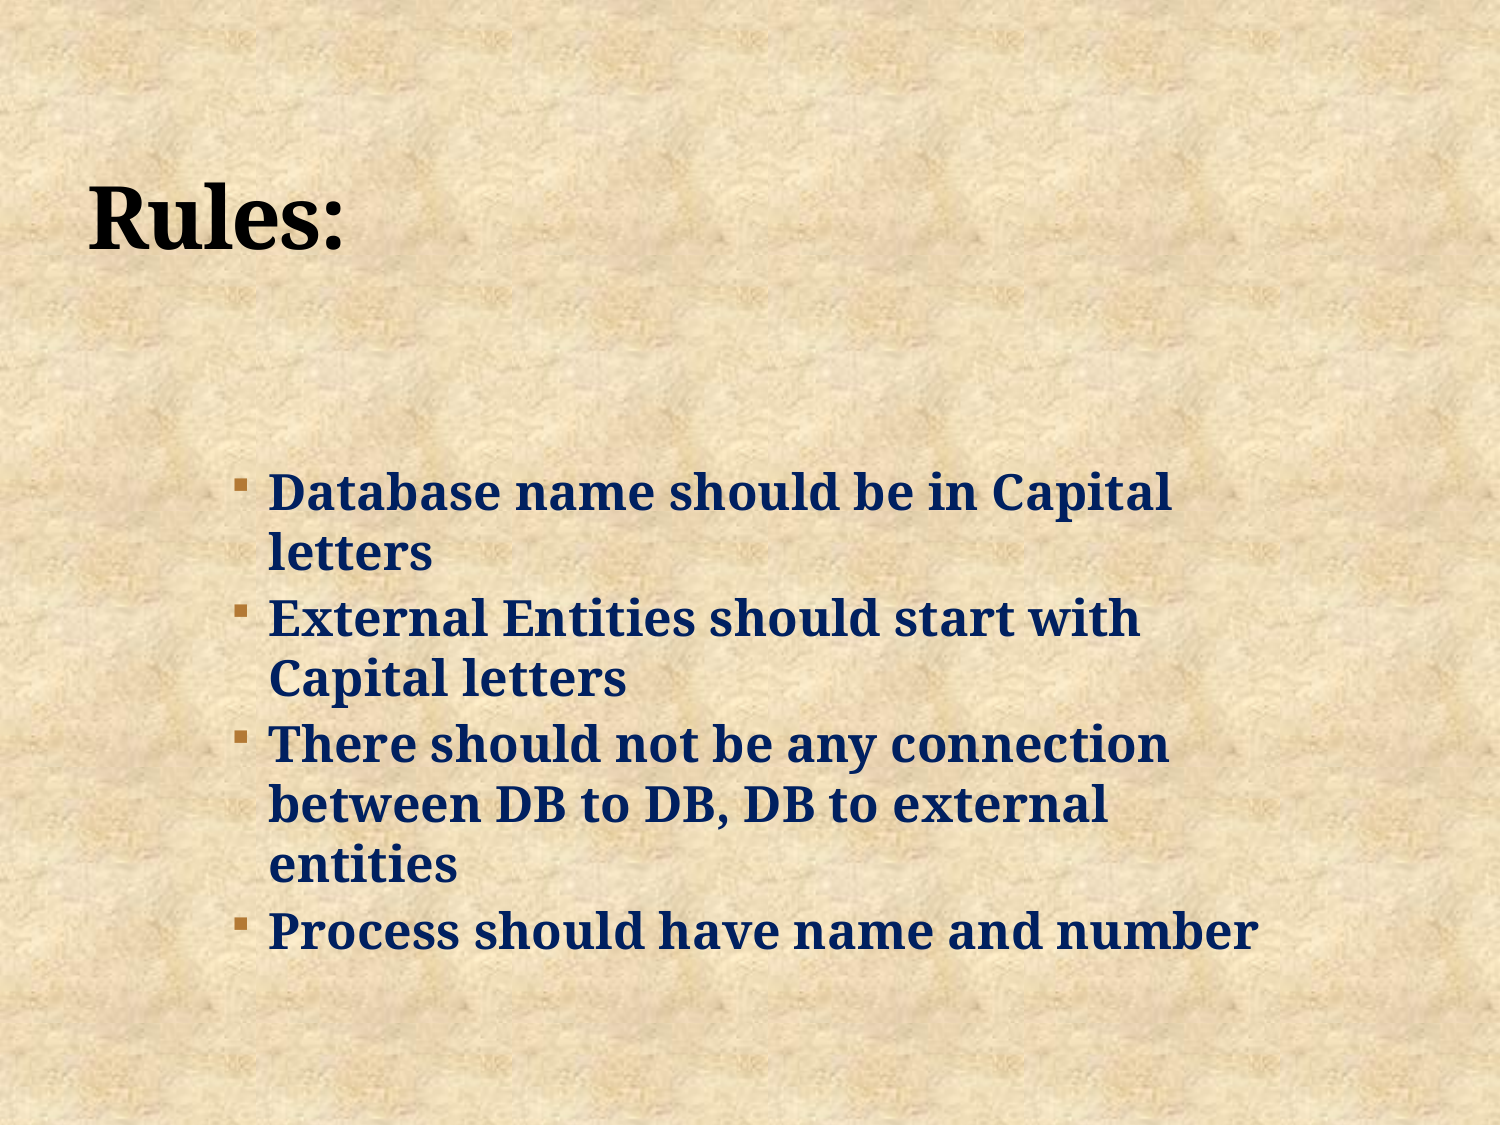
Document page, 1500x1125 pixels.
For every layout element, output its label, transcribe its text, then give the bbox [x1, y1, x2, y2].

picture [0, 0, 1500, 1125]
list Database name should be in Capital letters External Entities should start with Capital letters There should not be any connection between DB to DB, DB to external entities Process should have name and number [88, 304, 1294, 1038]
title Rules: [72, 124, 1123, 274]
